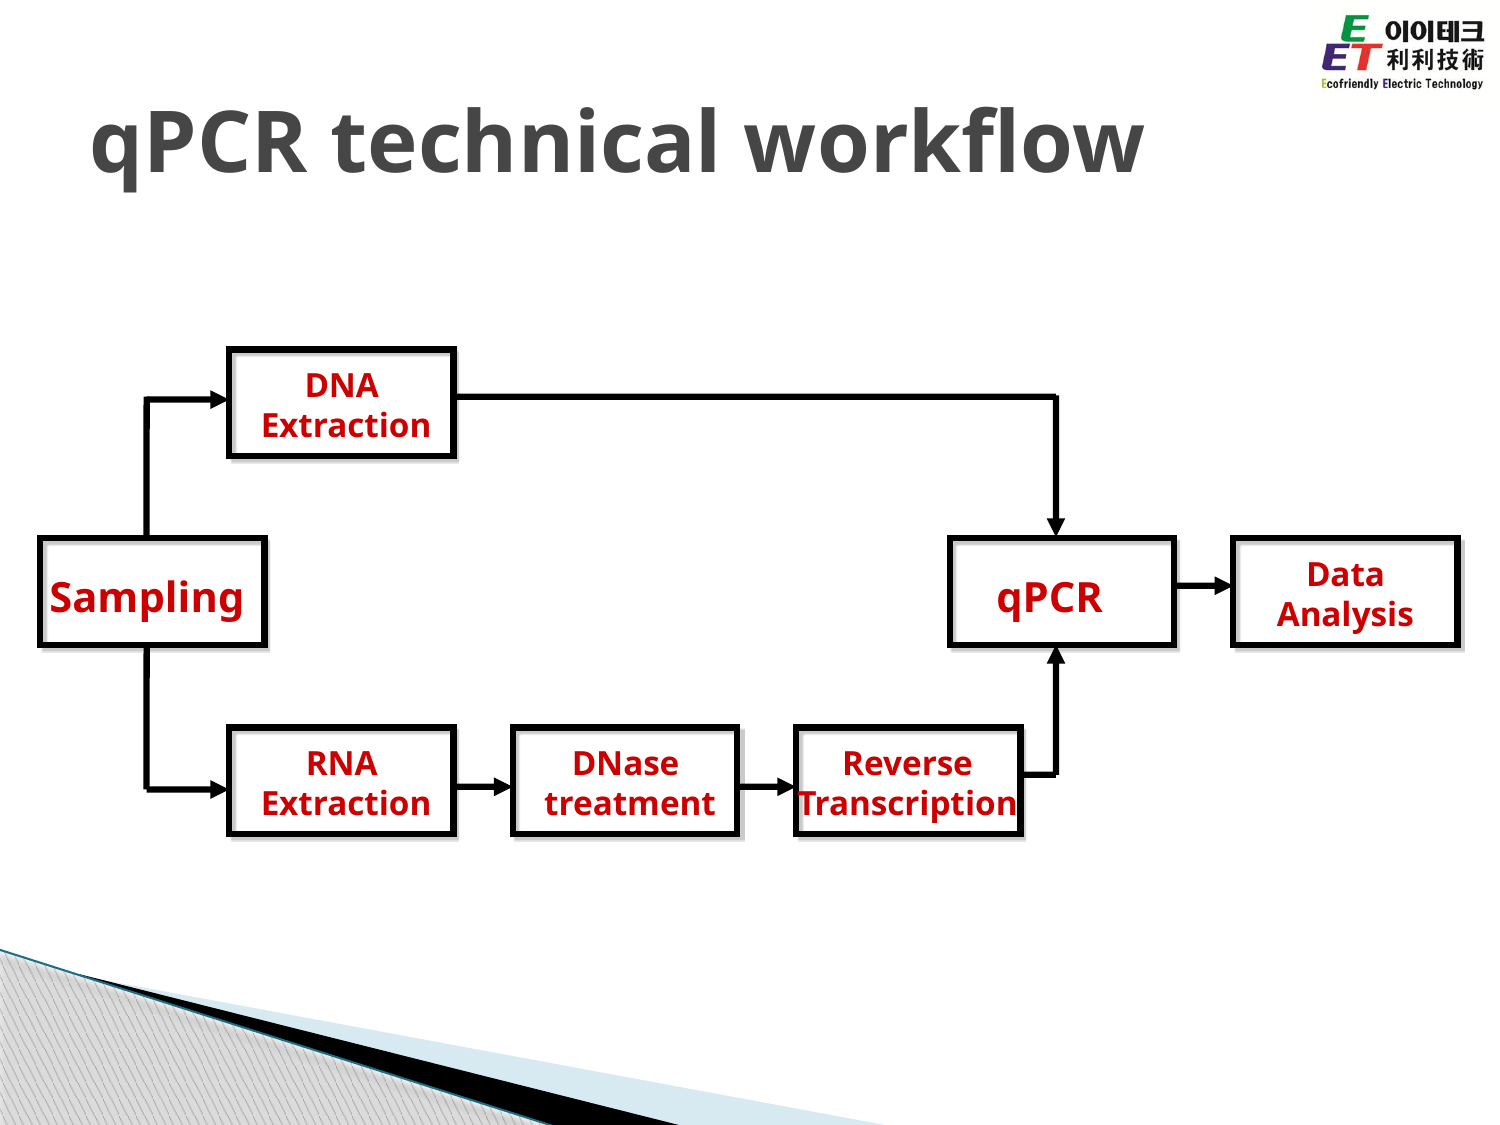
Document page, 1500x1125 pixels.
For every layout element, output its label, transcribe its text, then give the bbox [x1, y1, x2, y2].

picture [1305, 0, 1500, 105]
title qPCR technical workflow [75, 45, 1425, 233]
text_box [39, 349, 1458, 835]
